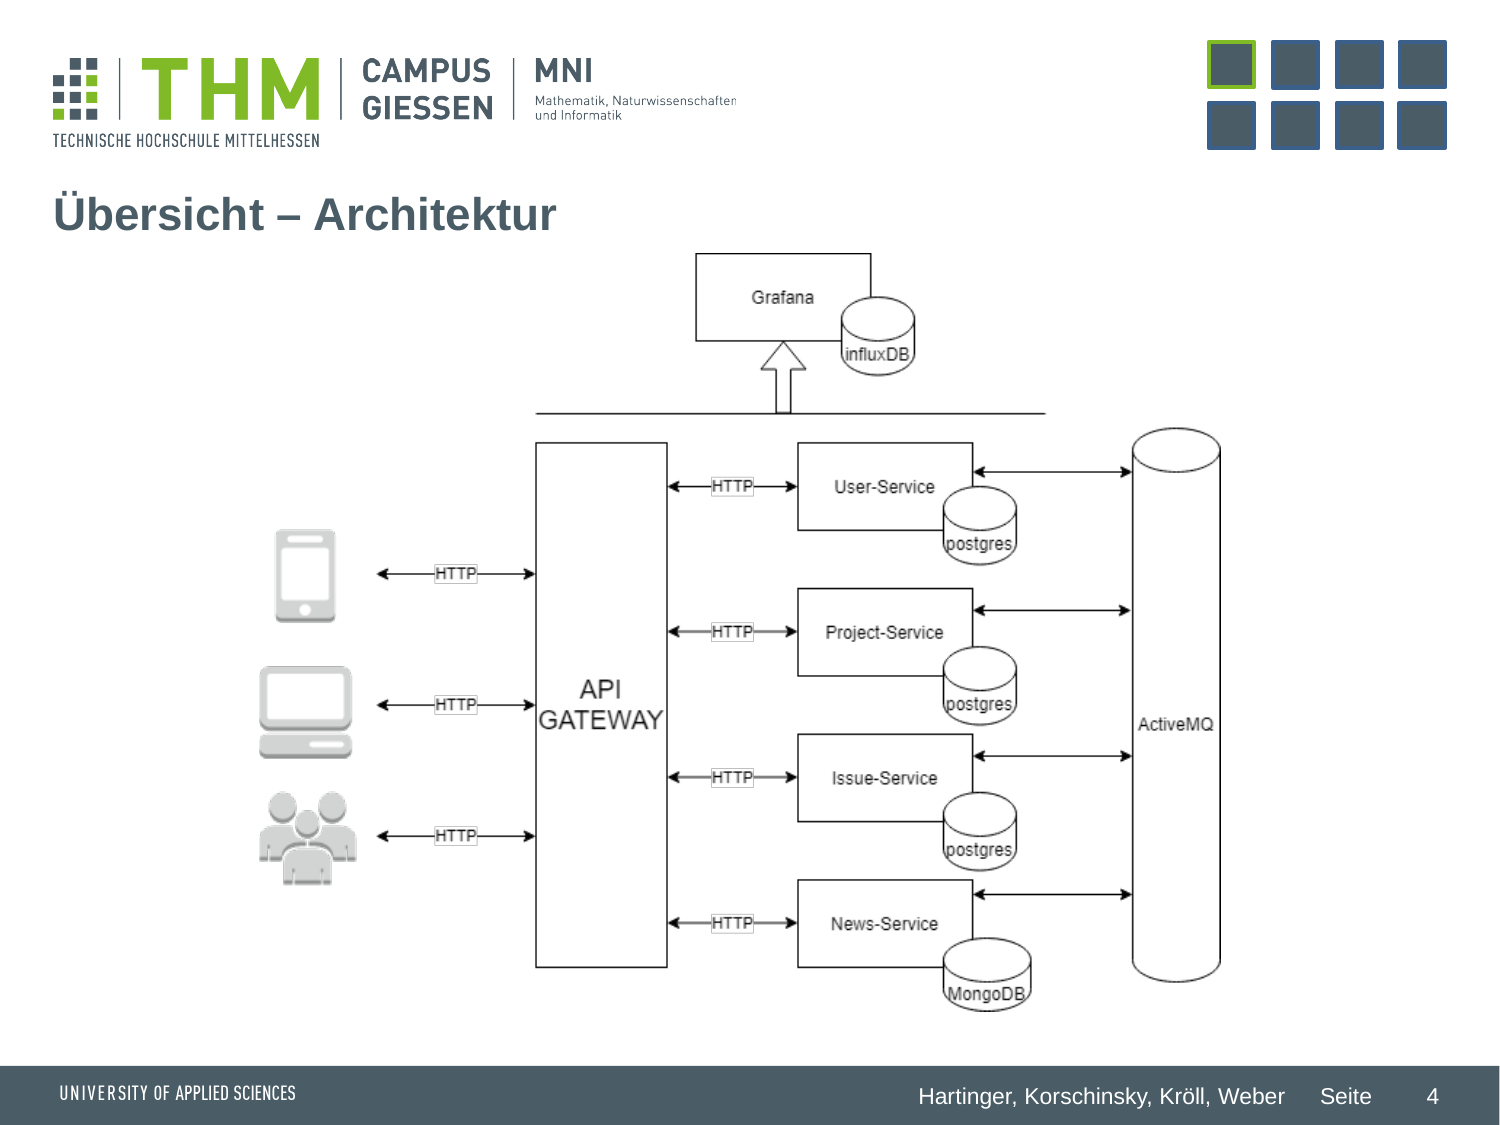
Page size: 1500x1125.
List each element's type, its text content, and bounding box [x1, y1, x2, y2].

picture [59, 1082, 296, 1104]
slide_number 4 [1376, 1073, 1455, 1118]
picture [53, 58, 736, 147]
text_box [1208, 41, 1446, 149]
title Übersicht – Architektur [53, 177, 1435, 272]
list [259, 253, 1221, 1012]
